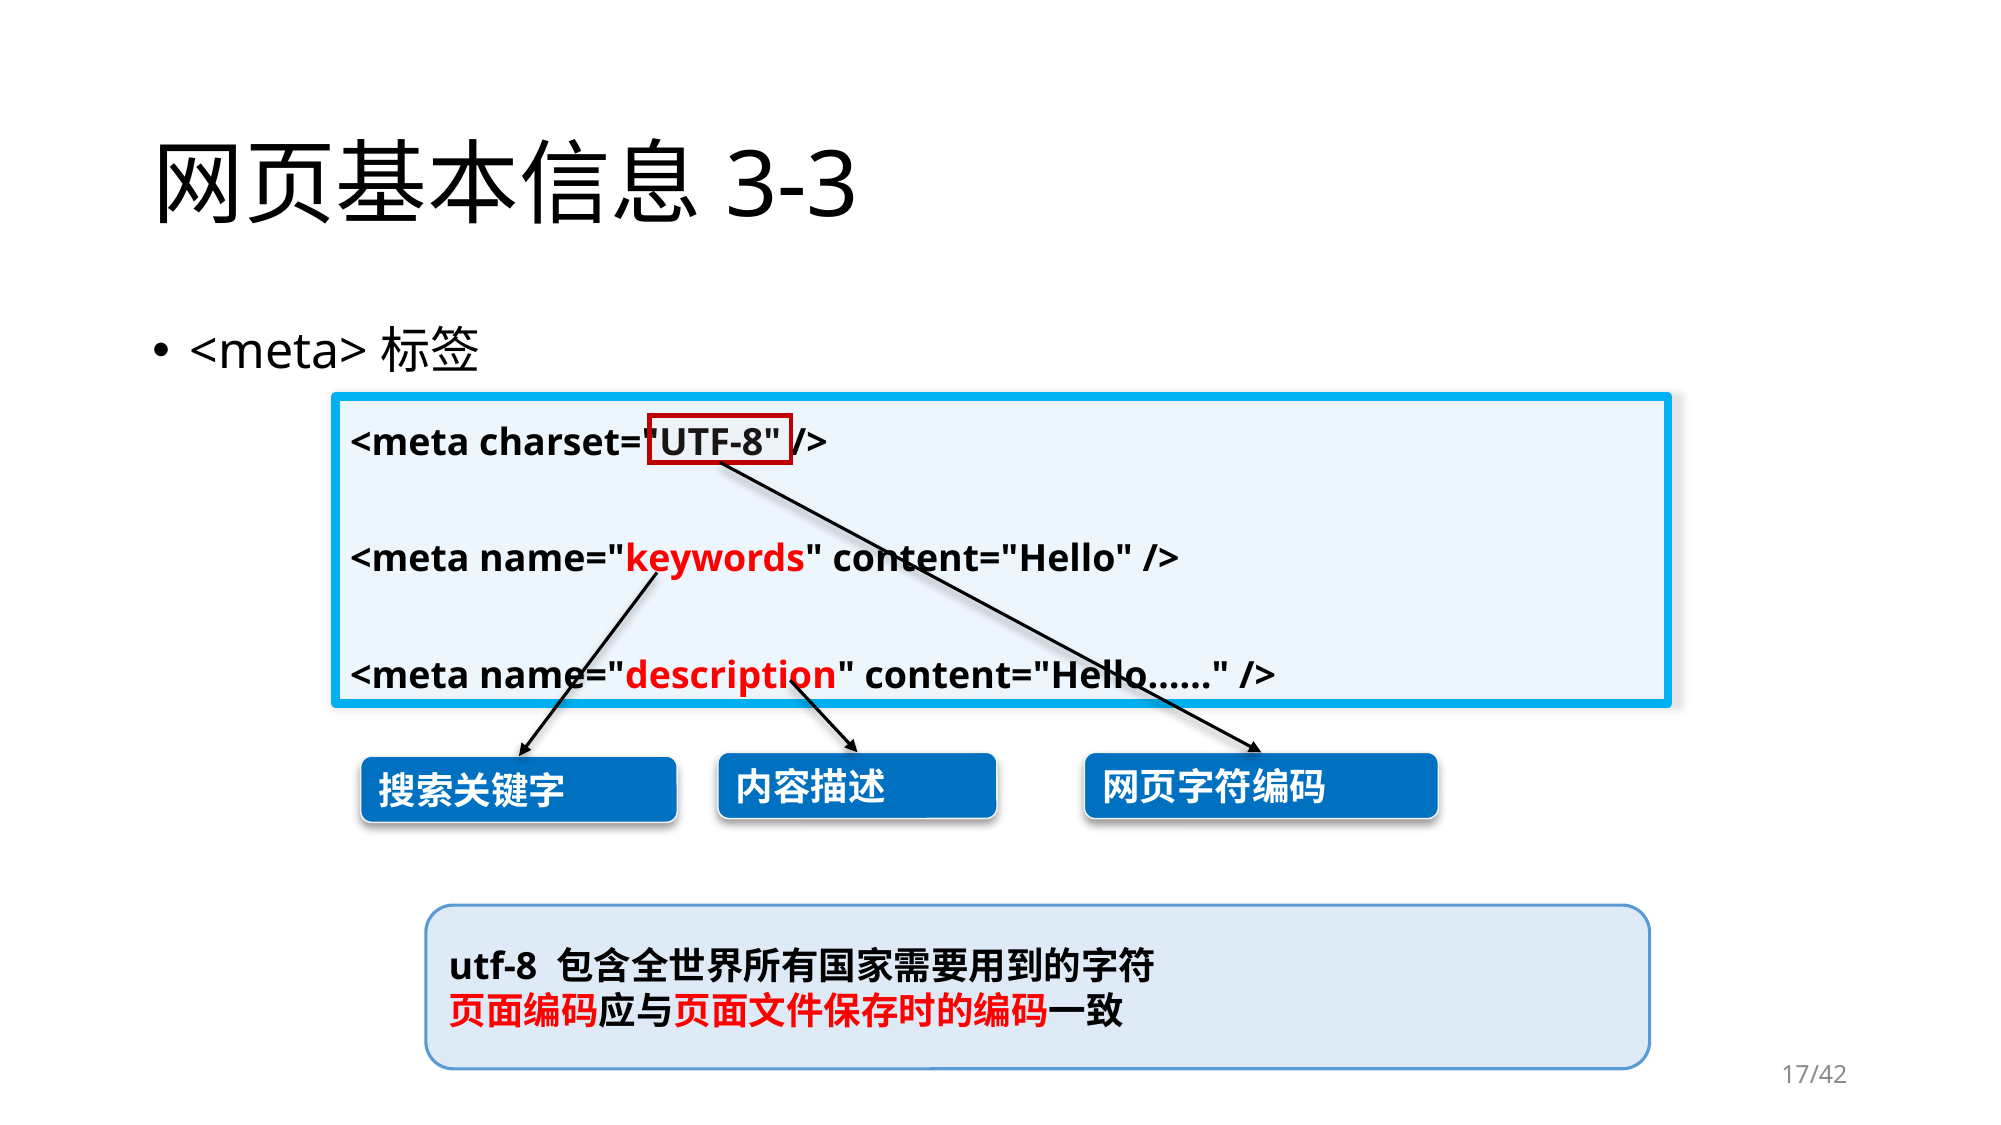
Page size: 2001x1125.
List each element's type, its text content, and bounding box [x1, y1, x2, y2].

text_box 搜索关键字 [360, 756, 678, 823]
text_box 内容描述 [717, 752, 998, 819]
text_box 网页字符编码 [1084, 752, 1439, 819]
list <meta>标签 [137, 299, 1863, 1014]
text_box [720, 462, 1262, 752]
title 网页基本信息3-3 [137, 59, 1863, 278]
slide_number /42 [1412, 1042, 1863, 1103]
text_box utf-8 包含全世界所有国家需要用到的字符 页面编码应与页面文件保存时的编码一致 [425, 905, 1650, 1069]
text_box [496, 594, 680, 733]
text_box [649, 415, 791, 463]
text_box <meta charset="UTF-8" /> <meta name="keywords" content="Hello" /> <meta name="description" content="Hello……" /> [335, 396, 1668, 704]
